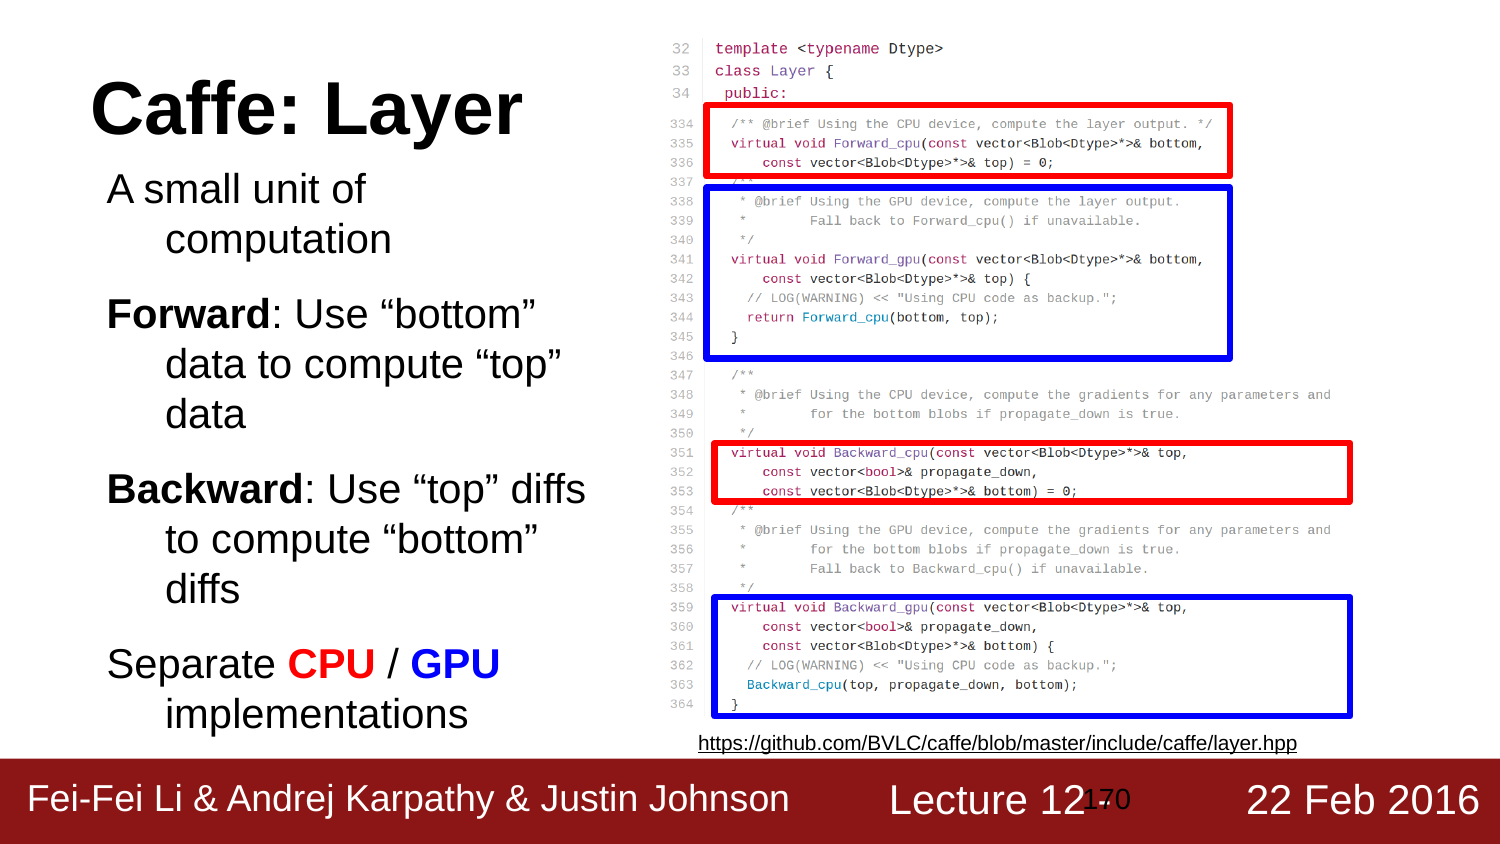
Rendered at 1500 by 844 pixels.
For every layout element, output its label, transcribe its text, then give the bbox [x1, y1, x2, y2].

title Caffe: Layer [75, 33, 1425, 175]
text_box [1345, 597, 1351, 717]
text_box https://github.com/BVLC/caffe/blob/master/include/caffe/layer.hpp [683, 714, 1366, 778]
slide_number ‹#› [1067, 778, 1206, 830]
list A small unit of computation Forward: Use “bottom” data to compute “top” data Backward: Use “top” diffs to compute “bottom” diffs Separate CPU / GPU implementations [75, 146, 616, 755]
text_box [1345, 443, 1351, 502]
picture [655, 38, 1453, 104]
picture [657, 115, 1341, 716]
